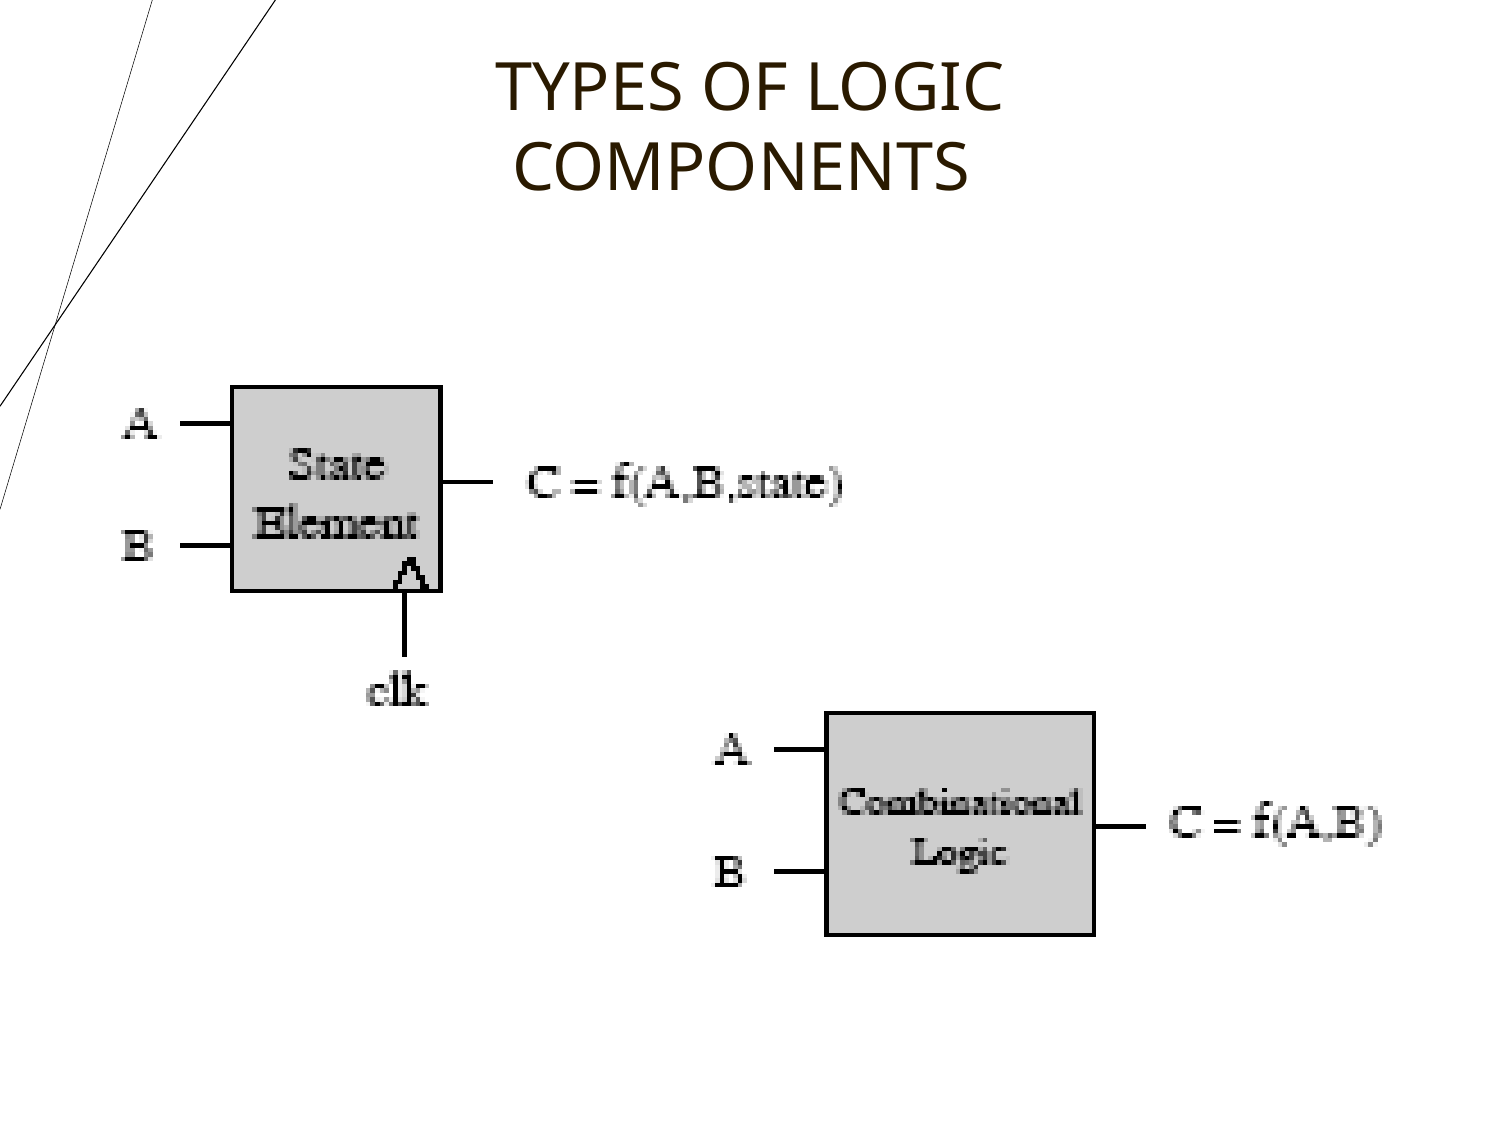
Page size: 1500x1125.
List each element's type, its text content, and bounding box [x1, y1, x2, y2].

text_box TYPES OF LOGIC COMPONENTS [374, 36, 1125, 211]
picture [67, 322, 1432, 979]
